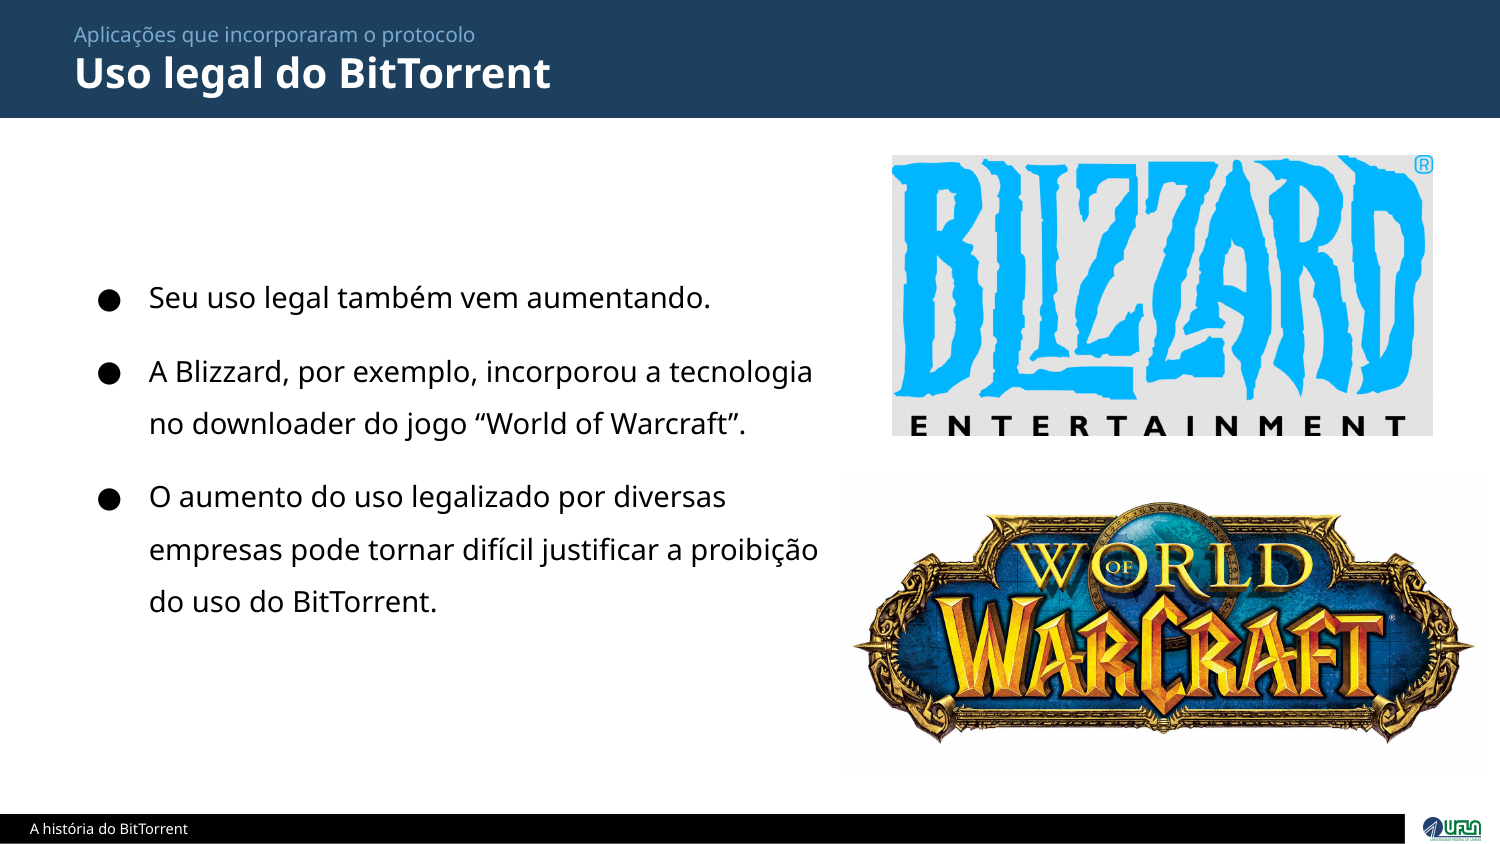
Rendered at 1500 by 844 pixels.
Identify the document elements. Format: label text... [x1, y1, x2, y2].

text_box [0, 813, 1500, 844]
picture [892, 154, 1433, 436]
picture [931, 257, 955, 372]
text_box Aplicações que incorporaram o protocolo Uso legal do BitTorrent [0, 0, 1500, 118]
picture [842, 474, 1484, 776]
text_box Seu uso legal também vem aumentando. A Blizzard, por exemplo, incorporou a tecnologia no downloader do jogo “World of Warcraft”. O aumento do uso legalizado por diversas empresas pode tornar difícil justificar a proibição do uso do BitTorrent. [0, 118, 899, 812]
picture [937, 190, 955, 230]
